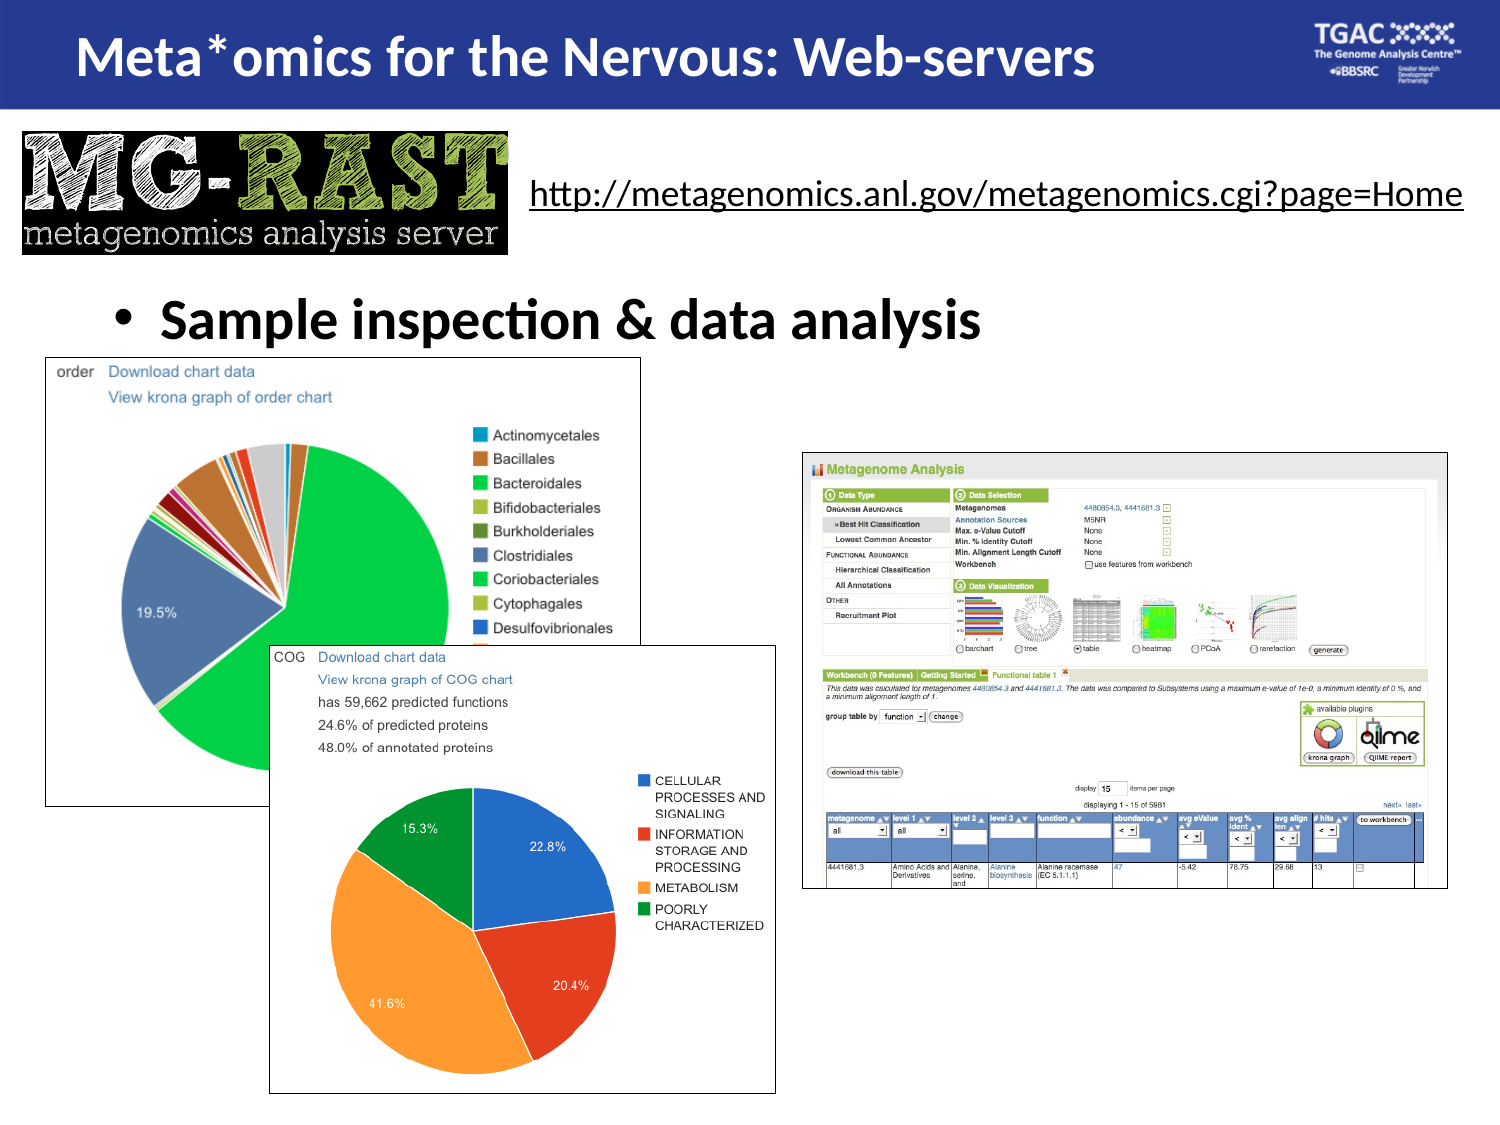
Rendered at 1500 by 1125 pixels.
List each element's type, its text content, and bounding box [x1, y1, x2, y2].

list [21, 130, 509, 255]
text_box Sample inspection & data analysis [23, 273, 1448, 1068]
text_box http://metagenomics.anl.gov/metagenomics.cgi?page=Home [513, 161, 1495, 222]
text_box Meta*omics for the Nervous: Web-servers [60, 10, 1266, 119]
picture [0, 0, 1500, 1125]
